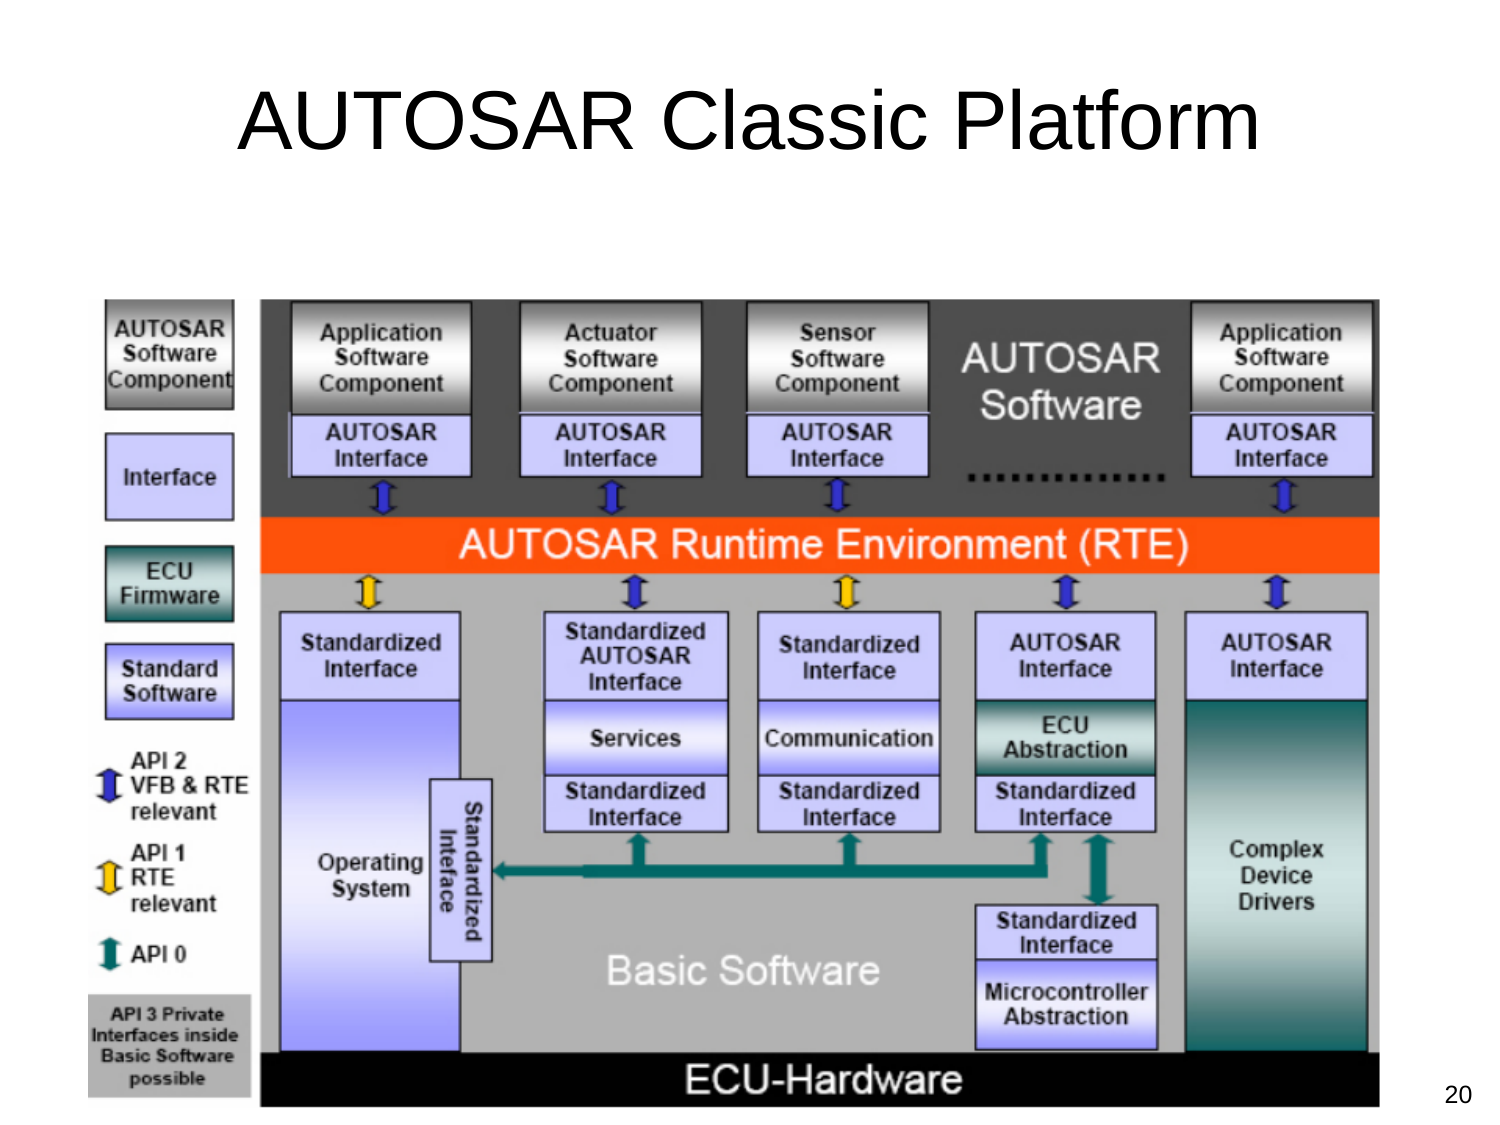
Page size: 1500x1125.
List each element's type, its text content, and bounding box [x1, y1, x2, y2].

slide_number 20 [1388, 1070, 1488, 1112]
picture [88, 298, 1383, 1112]
title AUTOSAR Classic Platform [74, 44, 1426, 188]
